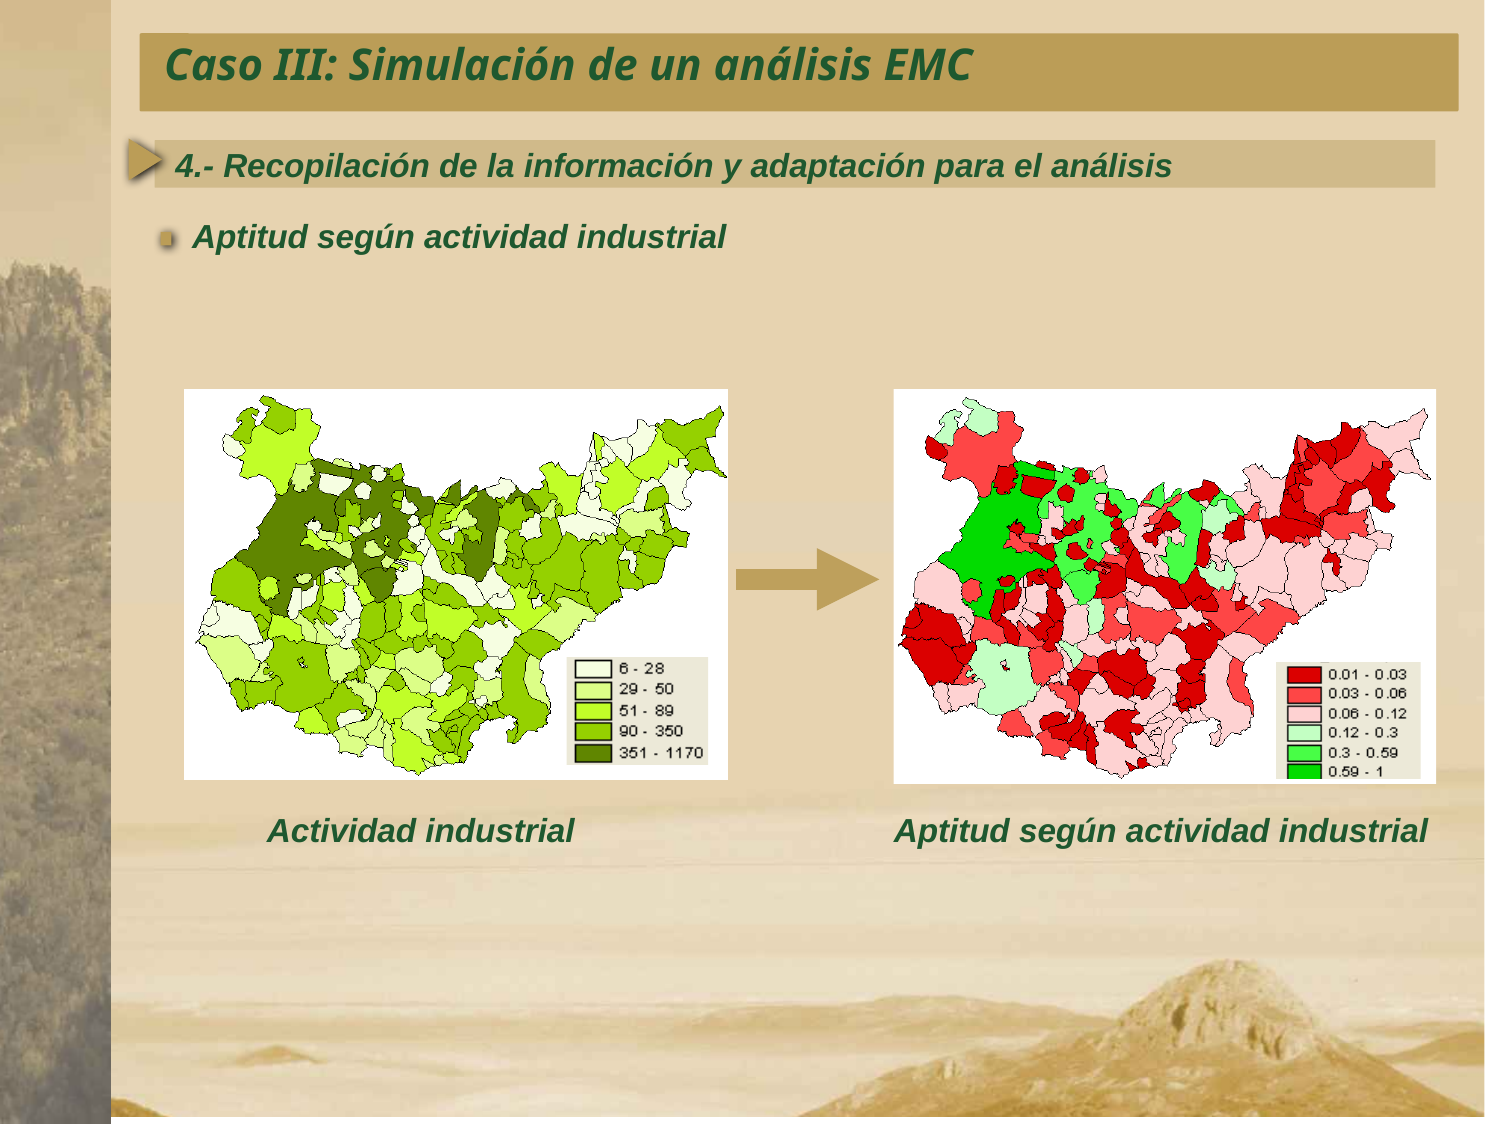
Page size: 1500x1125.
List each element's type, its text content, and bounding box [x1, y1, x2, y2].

picture [0, 0, 1485, 1124]
text_box Caso III: Simulación de un análisis EMC [149, 28, 1444, 97]
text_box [183, 388, 729, 857]
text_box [128, 136, 1436, 192]
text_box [160, 207, 746, 263]
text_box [878, 388, 1447, 857]
